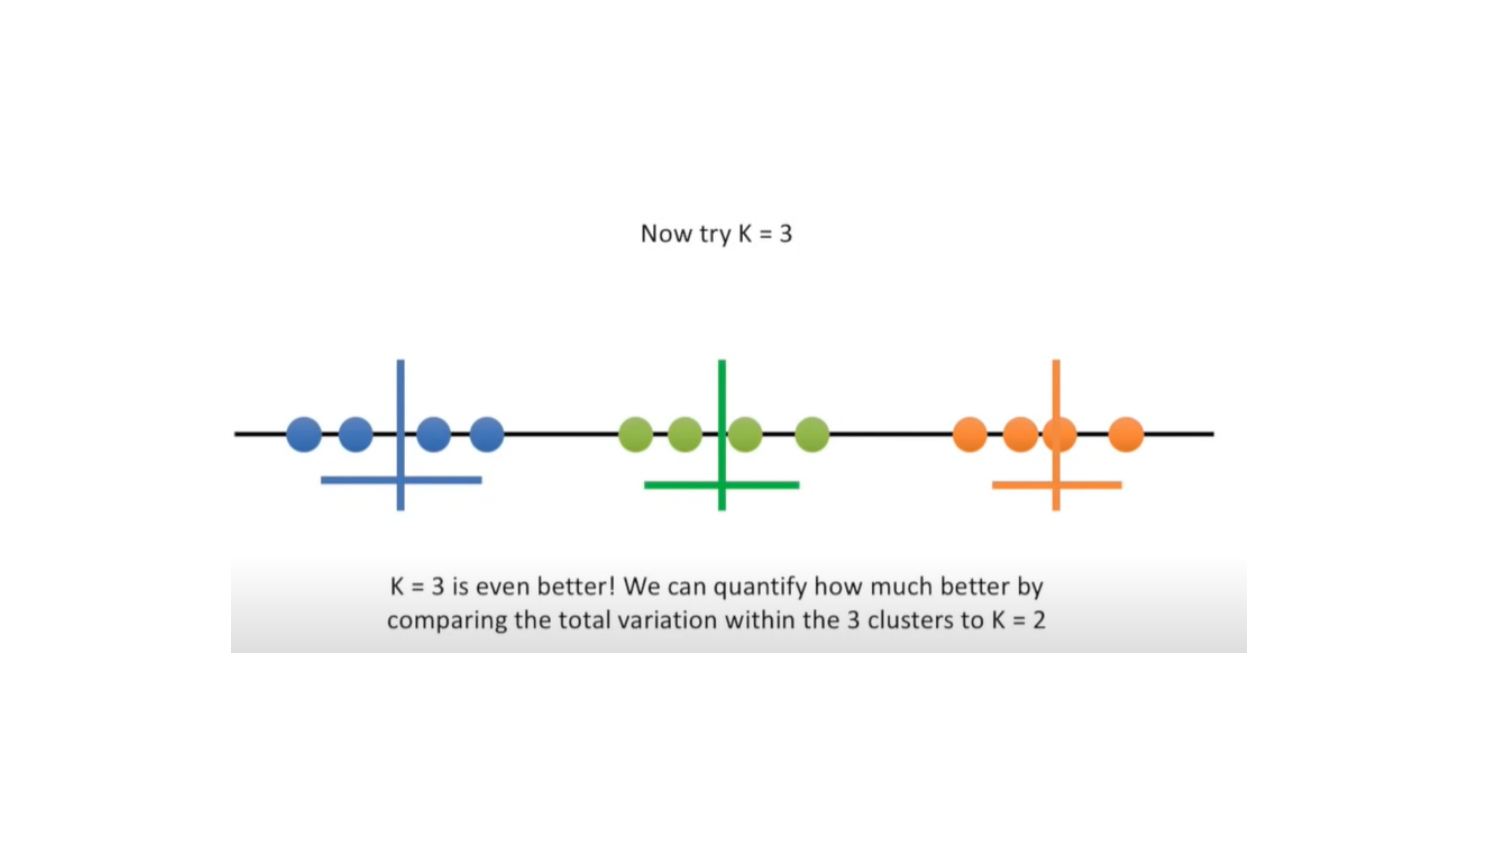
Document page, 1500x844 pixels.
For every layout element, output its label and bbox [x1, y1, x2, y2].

picture [231, 191, 1247, 653]
